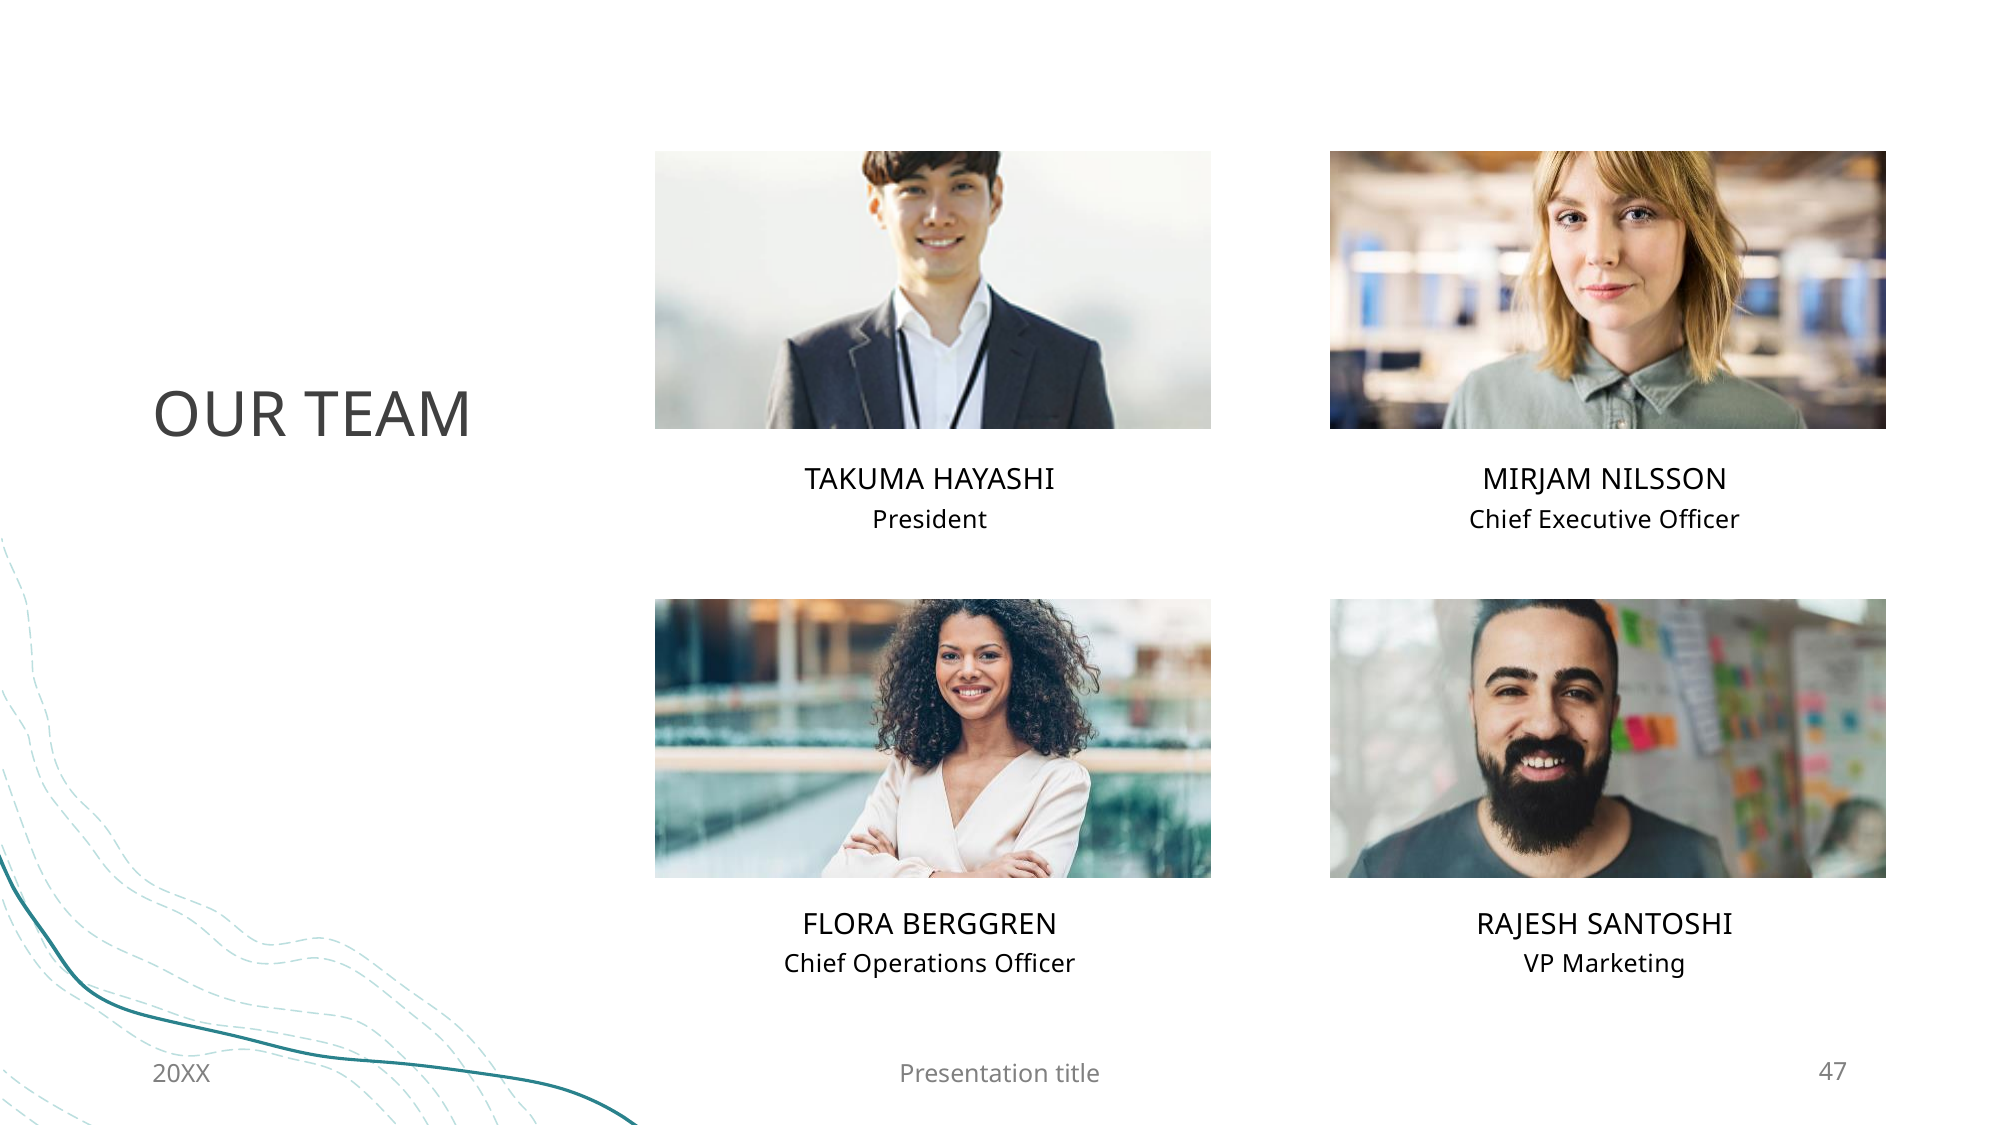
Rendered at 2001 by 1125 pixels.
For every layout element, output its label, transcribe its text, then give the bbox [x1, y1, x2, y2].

list Chief Operations Officer [655, 948, 1205, 992]
footer Presentation title [662, 1042, 1338, 1103]
picture [655, 599, 1211, 878]
picture [655, 151, 1211, 429]
list RAJESH SANTOSHI [1330, 896, 1880, 941]
list VP Marketing [1330, 948, 1880, 992]
list Chief Executive Officer [1330, 503, 1880, 548]
slide_number 47 [1412, 1042, 1863, 1103]
title OUR TEAM [138, 336, 500, 479]
list FLORA BERGGREN [655, 896, 1205, 941]
picture [1330, 151, 1886, 429]
slide_number 20XX [137, 1042, 588, 1103]
list President [655, 503, 1205, 548]
list TAKUMA HAYASHI [655, 451, 1205, 495]
picture [1330, 599, 1886, 878]
list MIRJAM NILSSON [1330, 451, 1880, 495]
